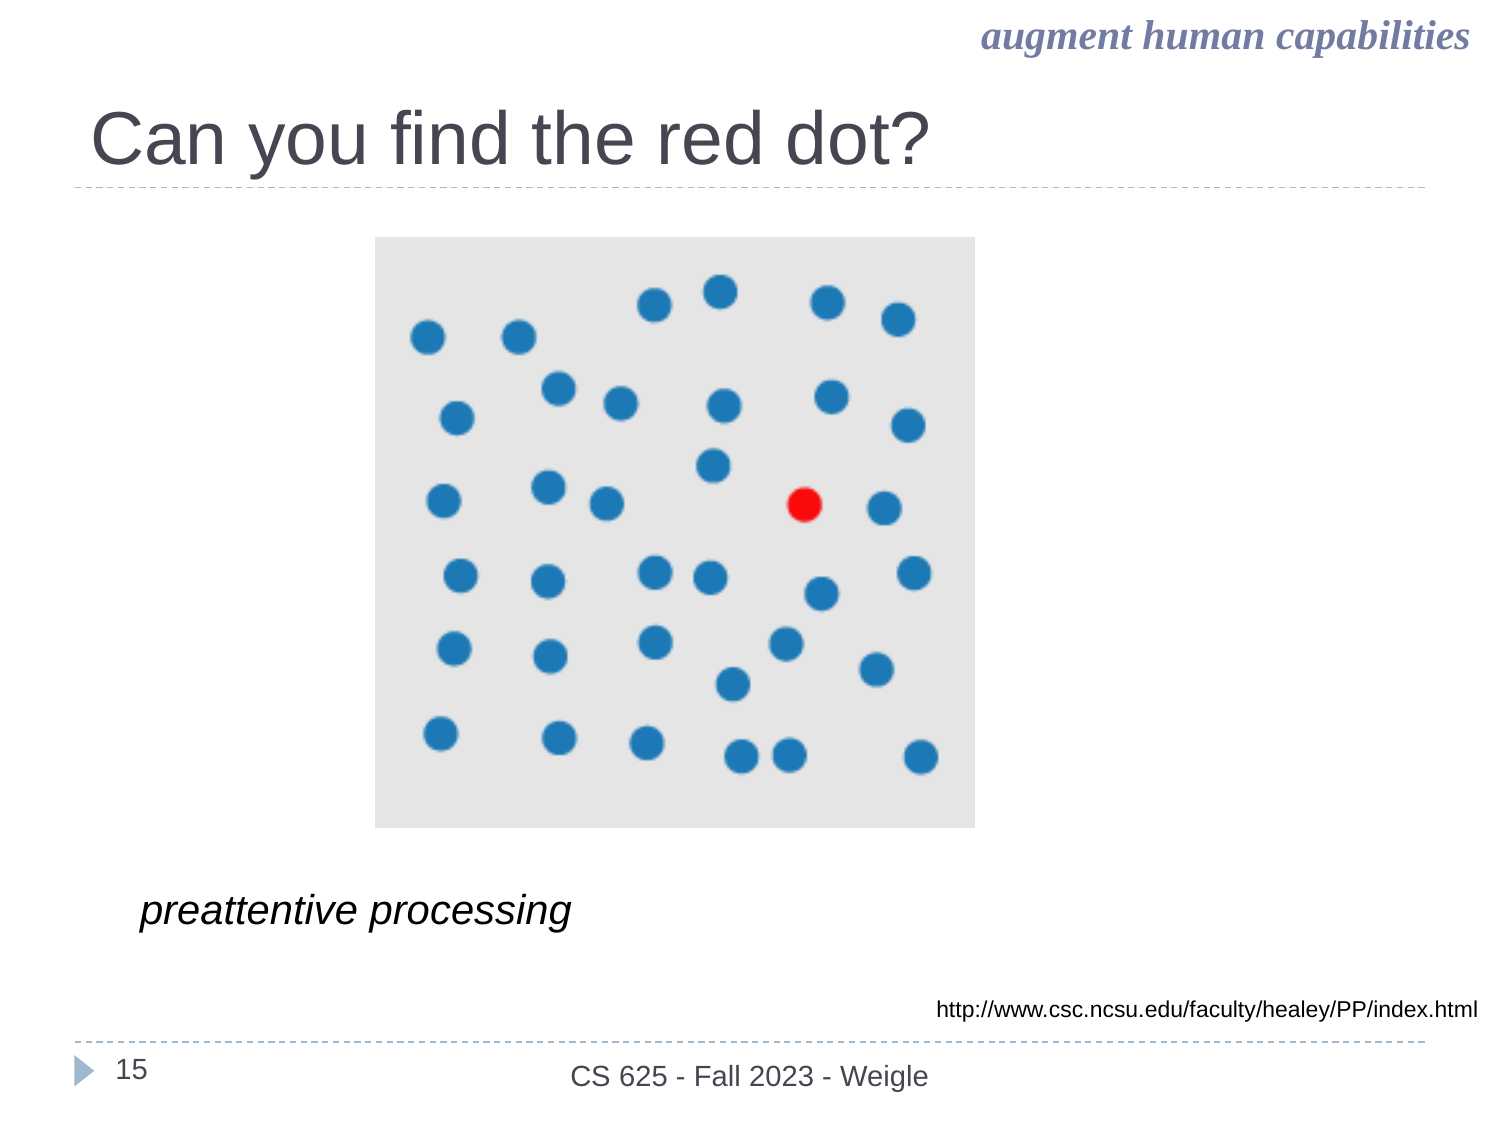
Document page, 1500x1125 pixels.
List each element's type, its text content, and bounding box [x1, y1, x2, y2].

text_box http://www.csc.ncsu.edu/faculty/healey/PP/index.html [811, 987, 1500, 1031]
title Can you find the red dot? [75, 24, 1425, 188]
text_box preattentive processing [124, 875, 615, 941]
picture [374, 237, 976, 828]
text_box augment human capabilities [966, 0, 1500, 66]
slide_number ‹#› [100, 1042, 426, 1103]
